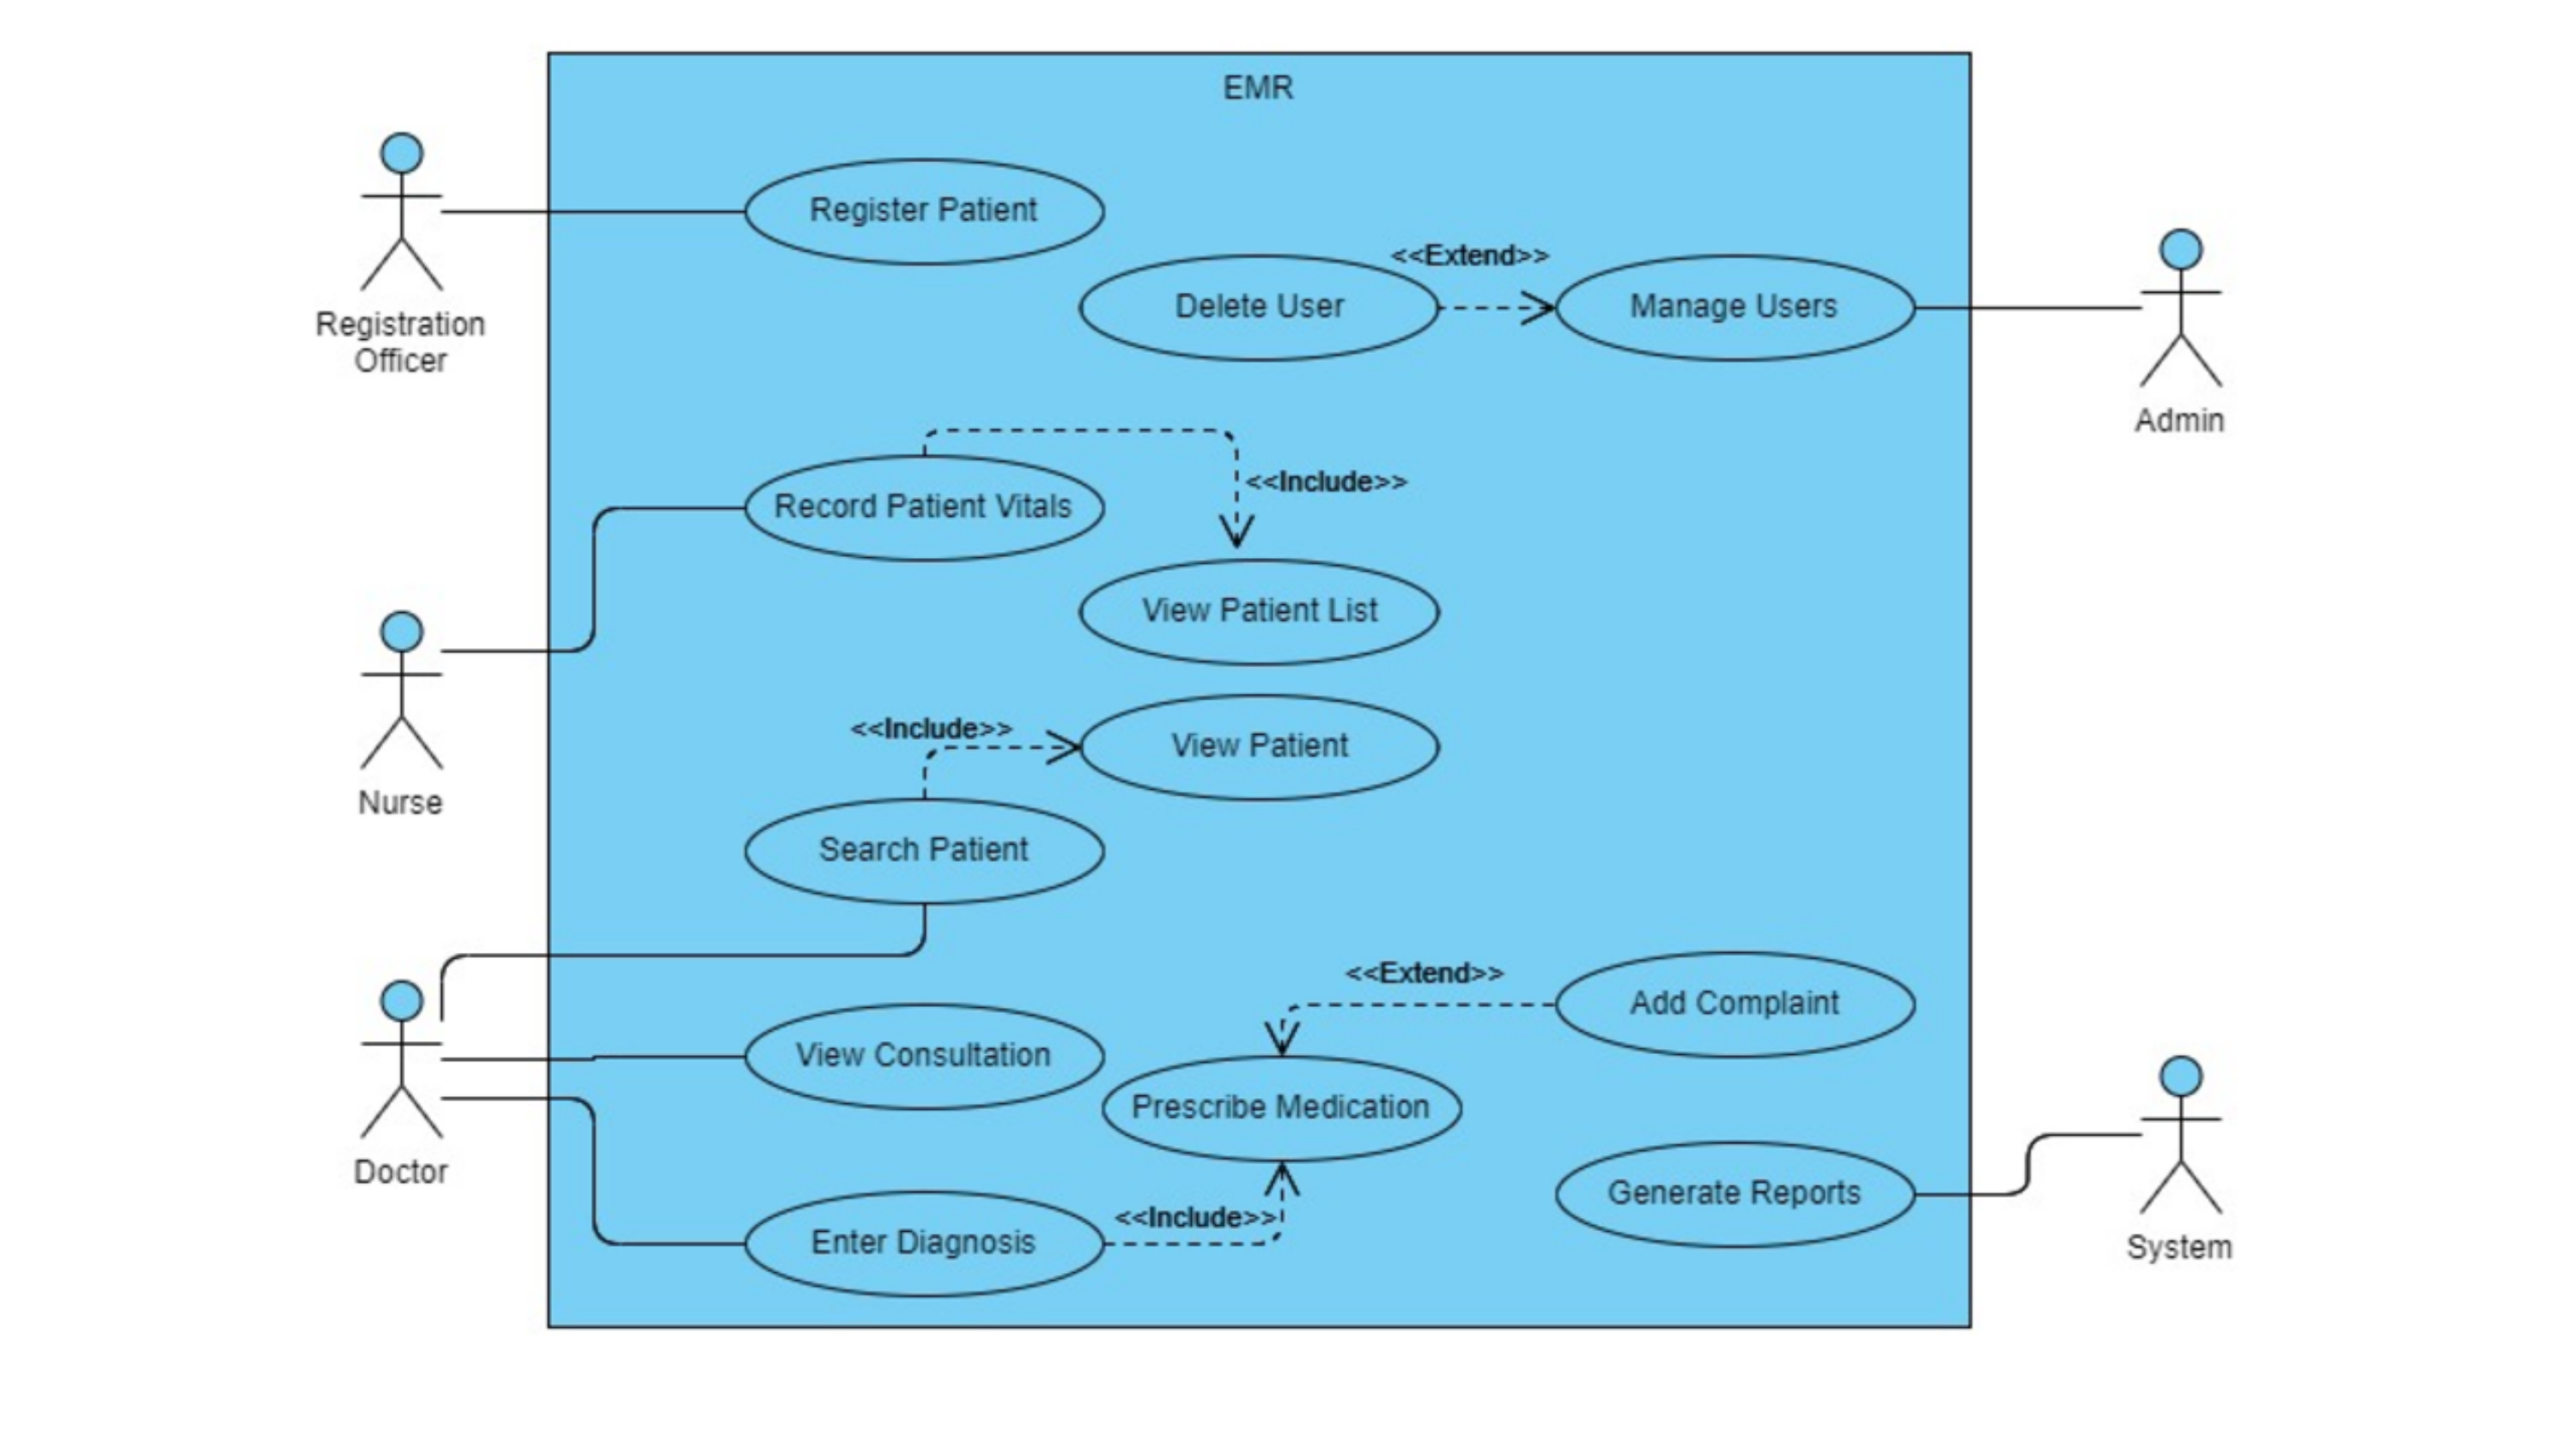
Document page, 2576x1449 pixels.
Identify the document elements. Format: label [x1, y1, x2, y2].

picture [227, 0, 2405, 1449]
